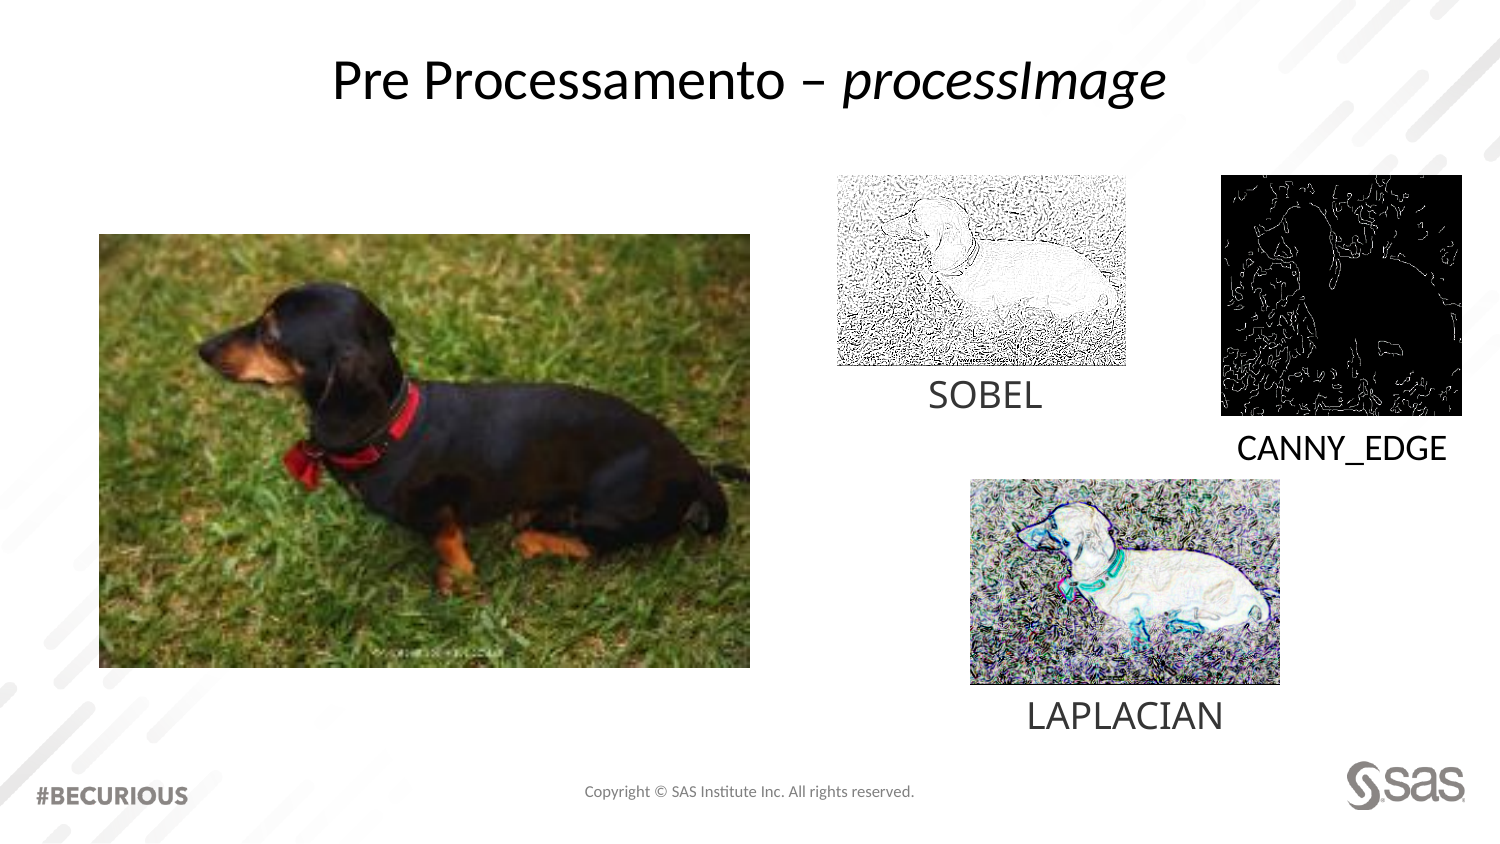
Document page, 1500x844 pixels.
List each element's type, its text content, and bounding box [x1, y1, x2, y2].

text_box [837, 174, 1126, 425]
title Pre Processamento – processImage [75, 33, 1425, 106]
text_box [970, 479, 1281, 746]
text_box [1220, 174, 1465, 477]
picture [0, 0, 1500, 844]
